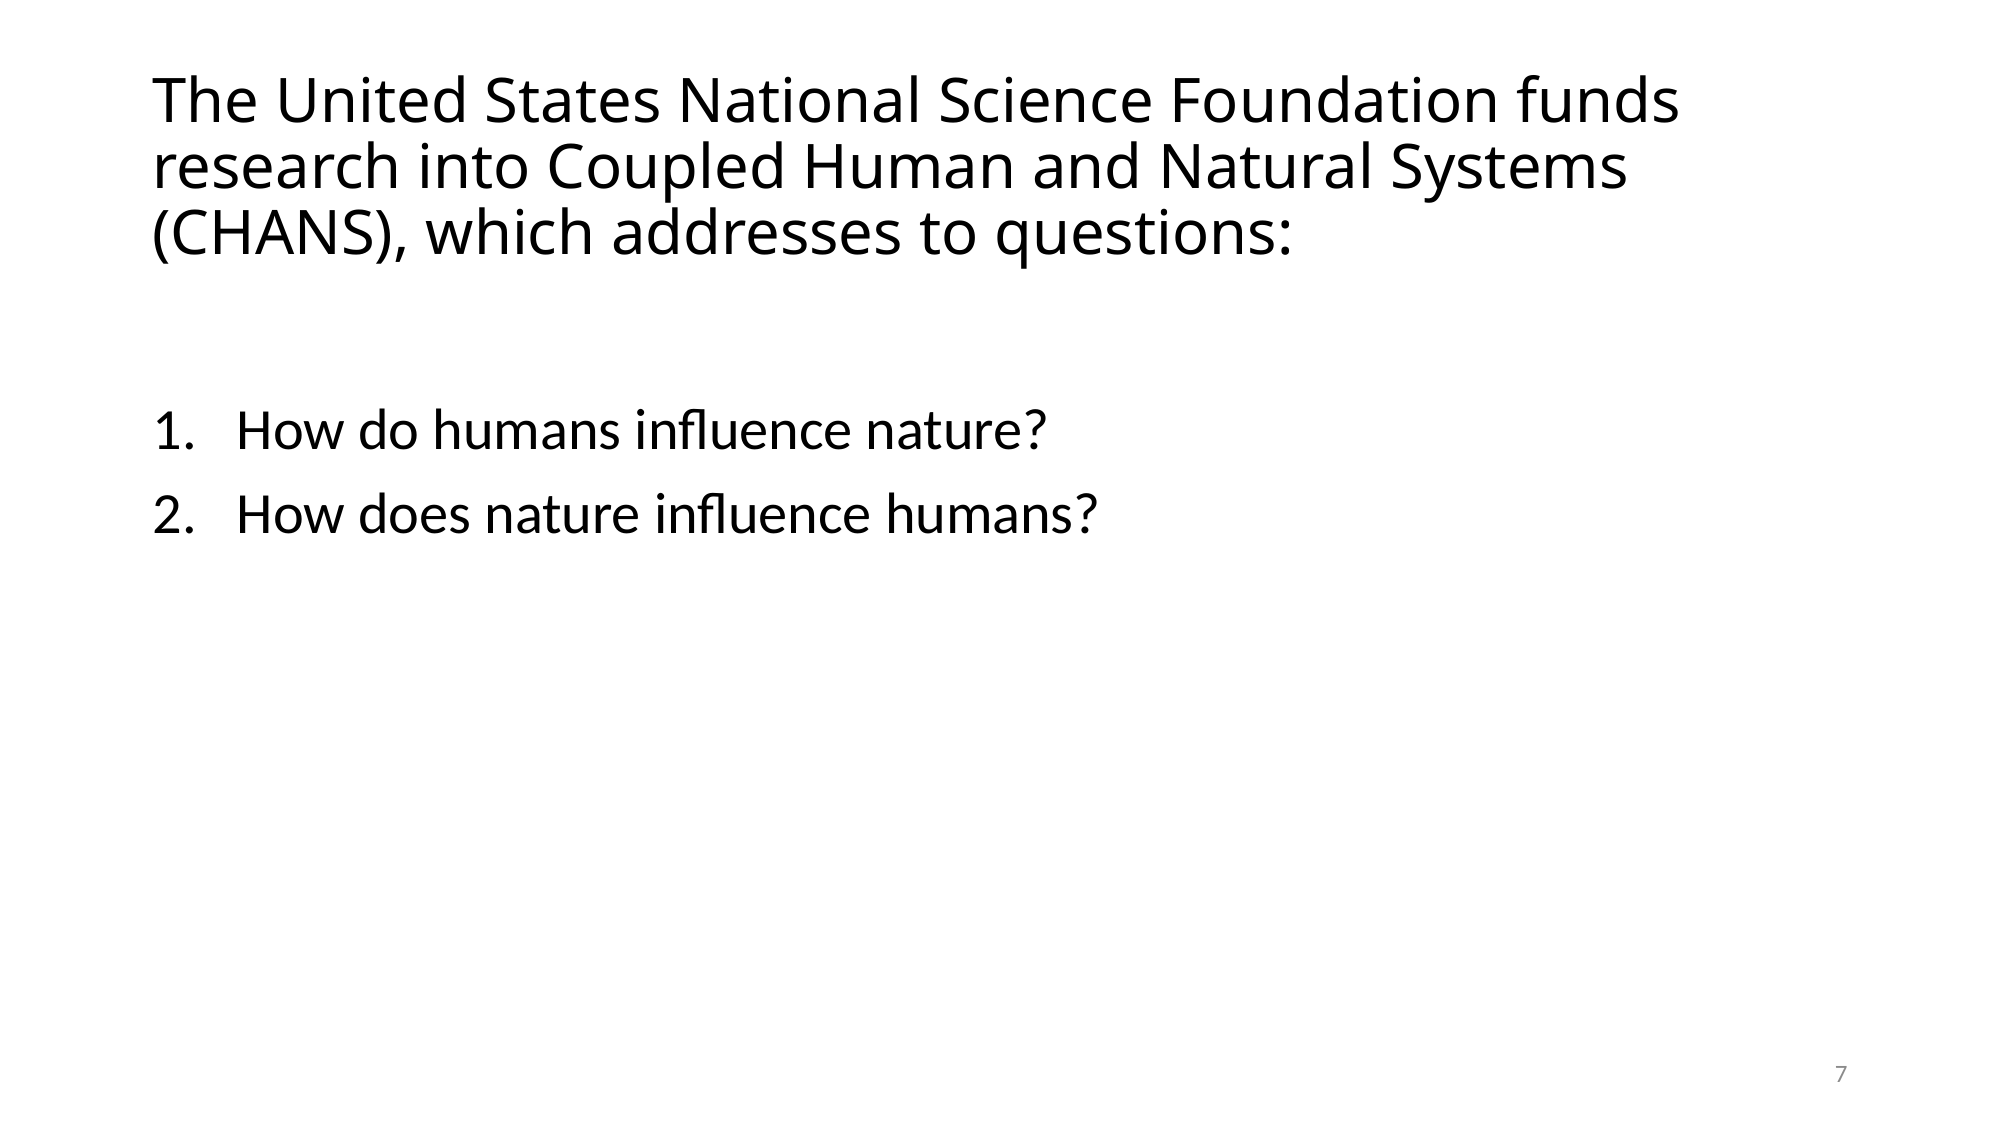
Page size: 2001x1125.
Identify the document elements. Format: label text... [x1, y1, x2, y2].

title The United States National Science Foundation funds research into Coupled Human and Natural Systems (CHANS), which addresses to questions: [137, 59, 1863, 278]
list How do humans influence nature? How does nature influence humans? [137, 391, 1863, 1014]
slide_number 7 [1412, 1042, 1863, 1103]
